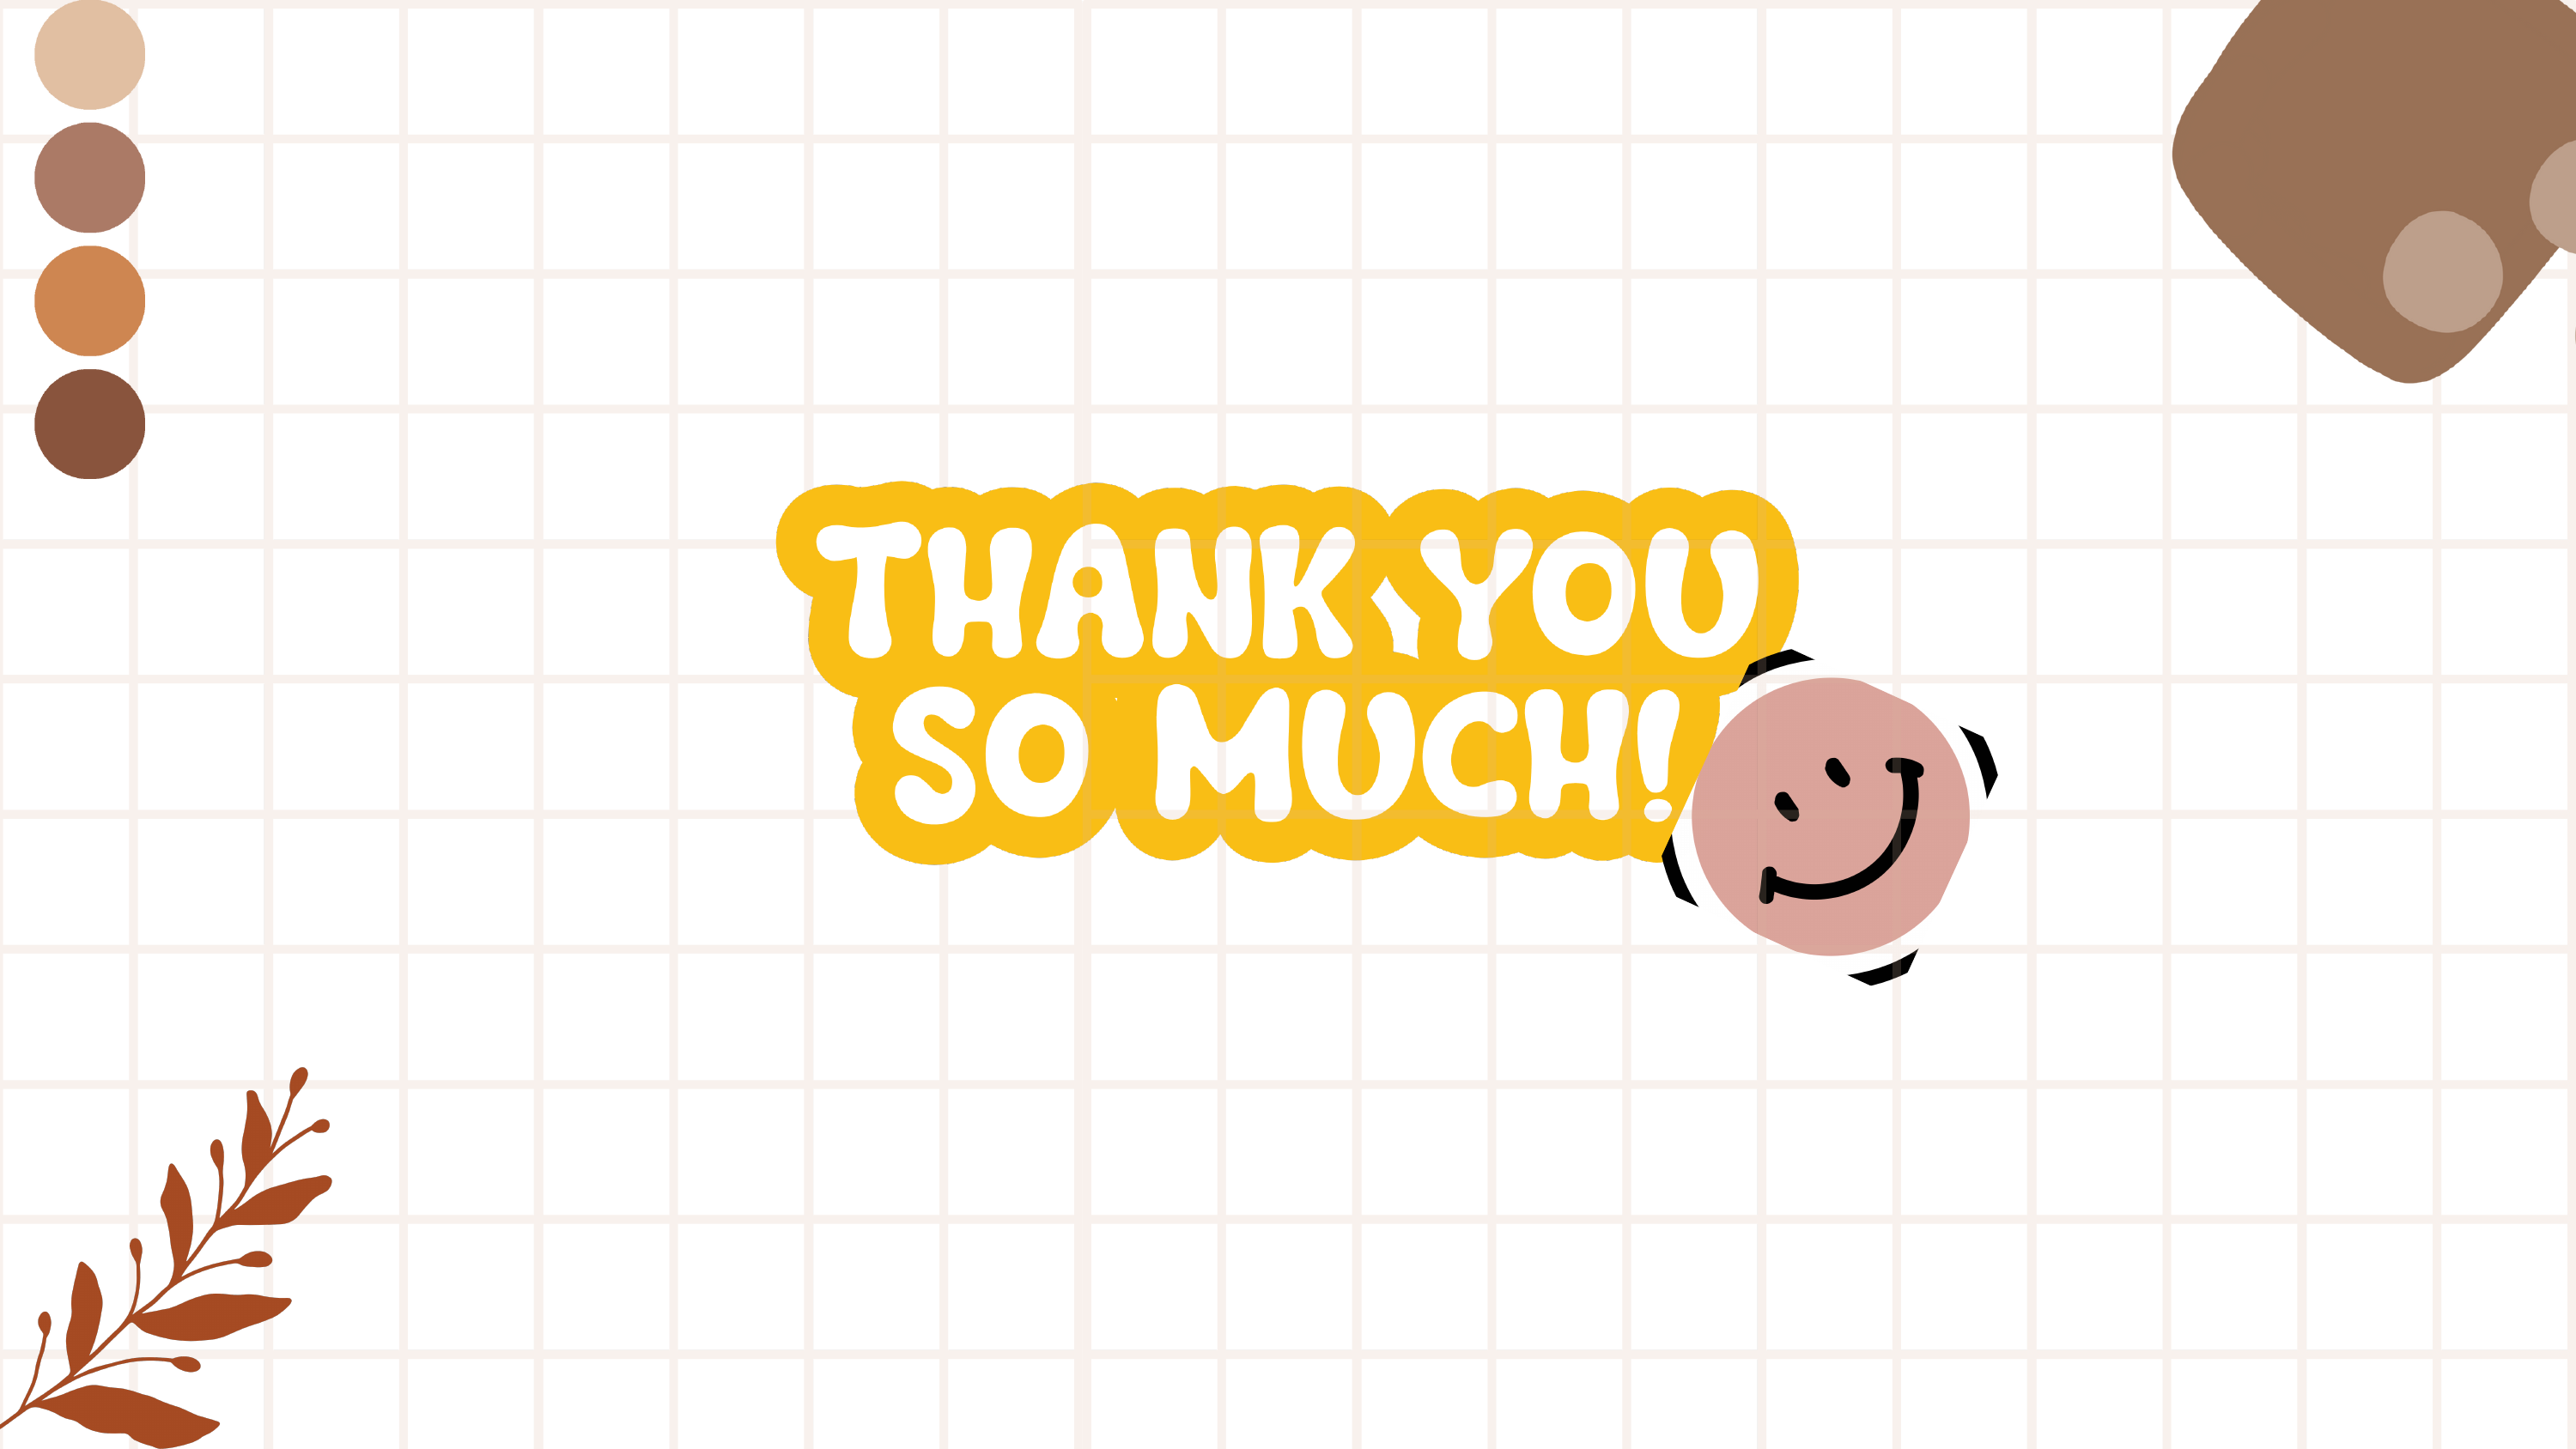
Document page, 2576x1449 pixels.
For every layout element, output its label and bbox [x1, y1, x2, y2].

text_box [0, 0, 1082, 1449]
text_box [772, 478, 1082, 865]
text_box [0, 1066, 332, 1449]
text_box [2171, 0, 2576, 391]
text_box [34, 0, 145, 479]
text_box [1082, 0, 2576, 1449]
